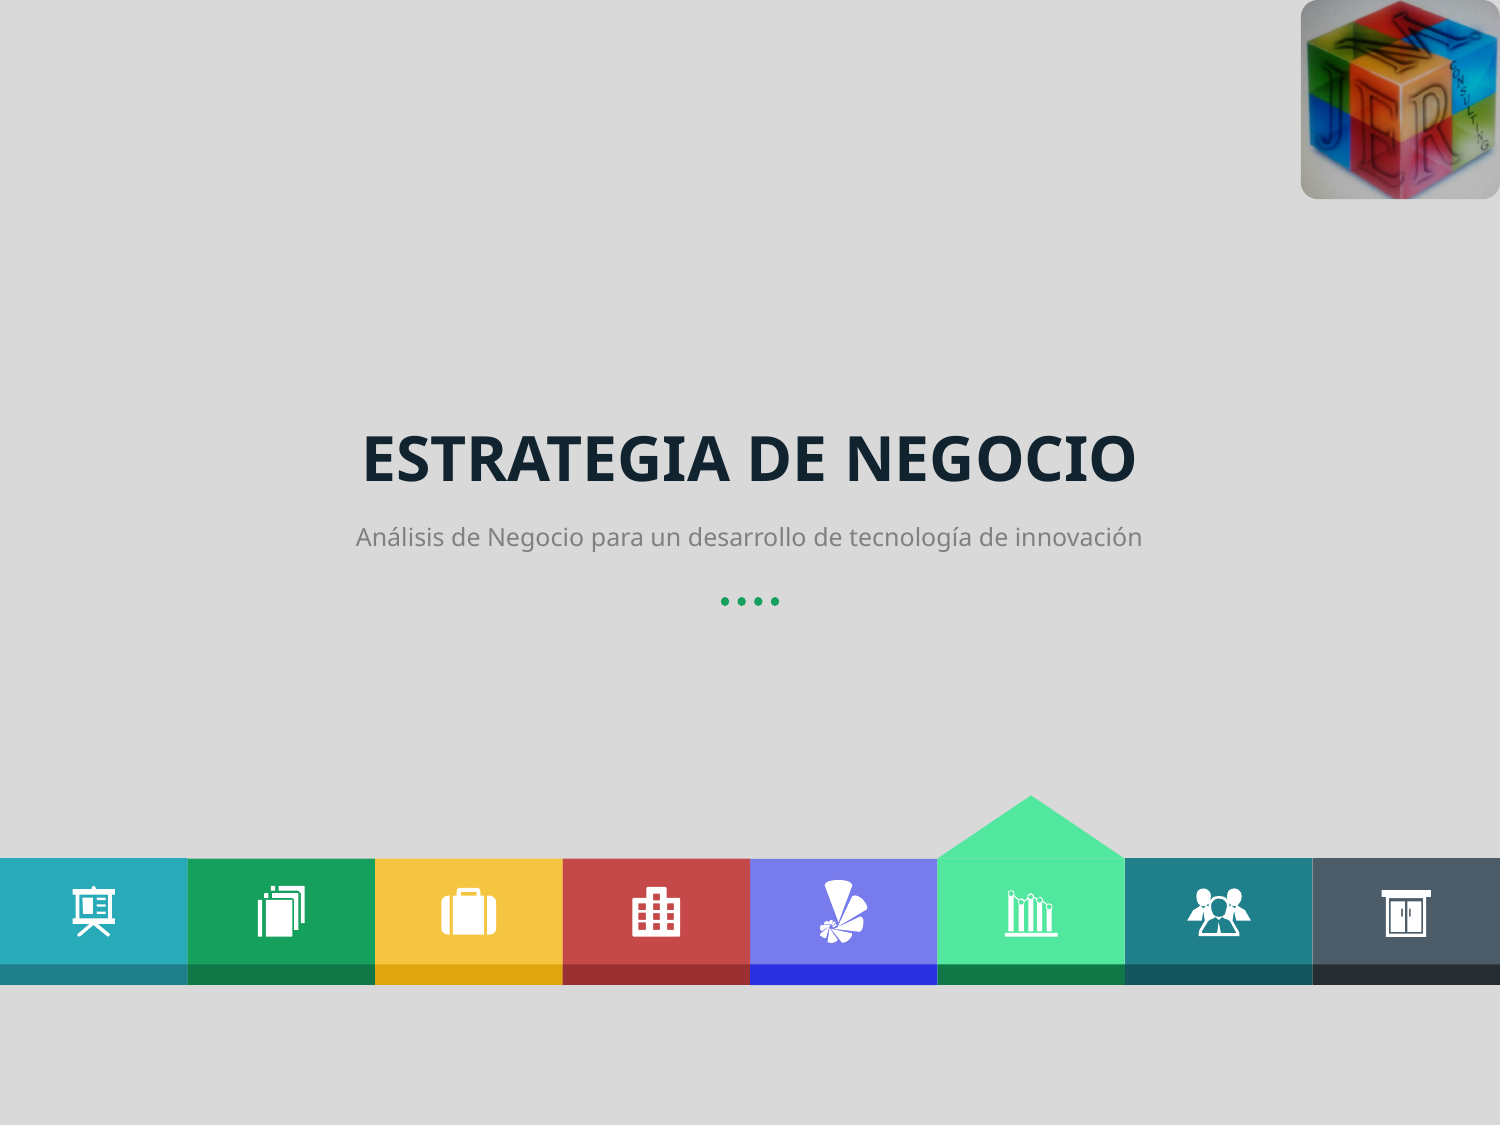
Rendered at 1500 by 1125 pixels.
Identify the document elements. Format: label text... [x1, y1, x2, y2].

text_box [0, 964, 1500, 985]
text_box [1125, 857, 1311, 964]
text_box [1381, 890, 1431, 937]
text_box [937, 795, 1125, 964]
text_box [376, 858, 564, 964]
text_box [564, 858, 751, 964]
picture [1300, 0, 1500, 200]
text_box [72, 886, 115, 937]
text_box [487, 895, 497, 935]
text_box [0, 857, 188, 964]
text_box [1311, 857, 1500, 964]
text_box [820, 879, 868, 943]
text_box [257, 899, 263, 937]
text_box [188, 858, 376, 964]
subtitle Análisis de Negocio para un desarrollo de tecnología de innovación [187, 517, 1313, 608]
title ESTRATEGIA DE NEGOCIO [187, 319, 1313, 502]
text_box [265, 885, 305, 937]
text_box [441, 895, 450, 935]
text_box [452, 887, 485, 935]
text_box [632, 886, 681, 937]
text_box [751, 858, 937, 964]
text_box [1187, 888, 1251, 937]
